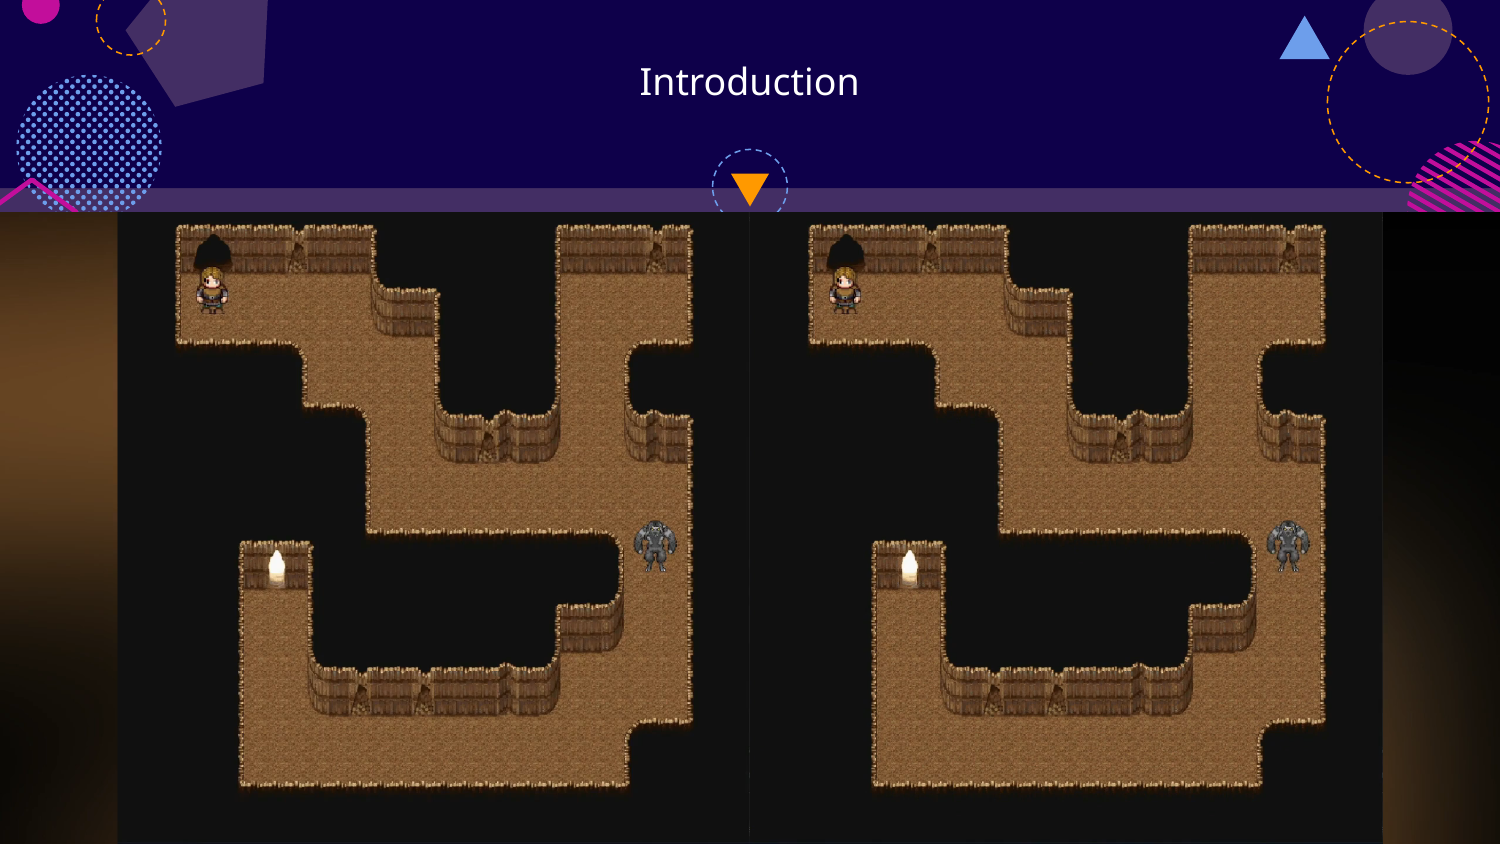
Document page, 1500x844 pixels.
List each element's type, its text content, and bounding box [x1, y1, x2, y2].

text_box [0, 211, 1500, 844]
text_box Introduction [335, 31, 1164, 210]
